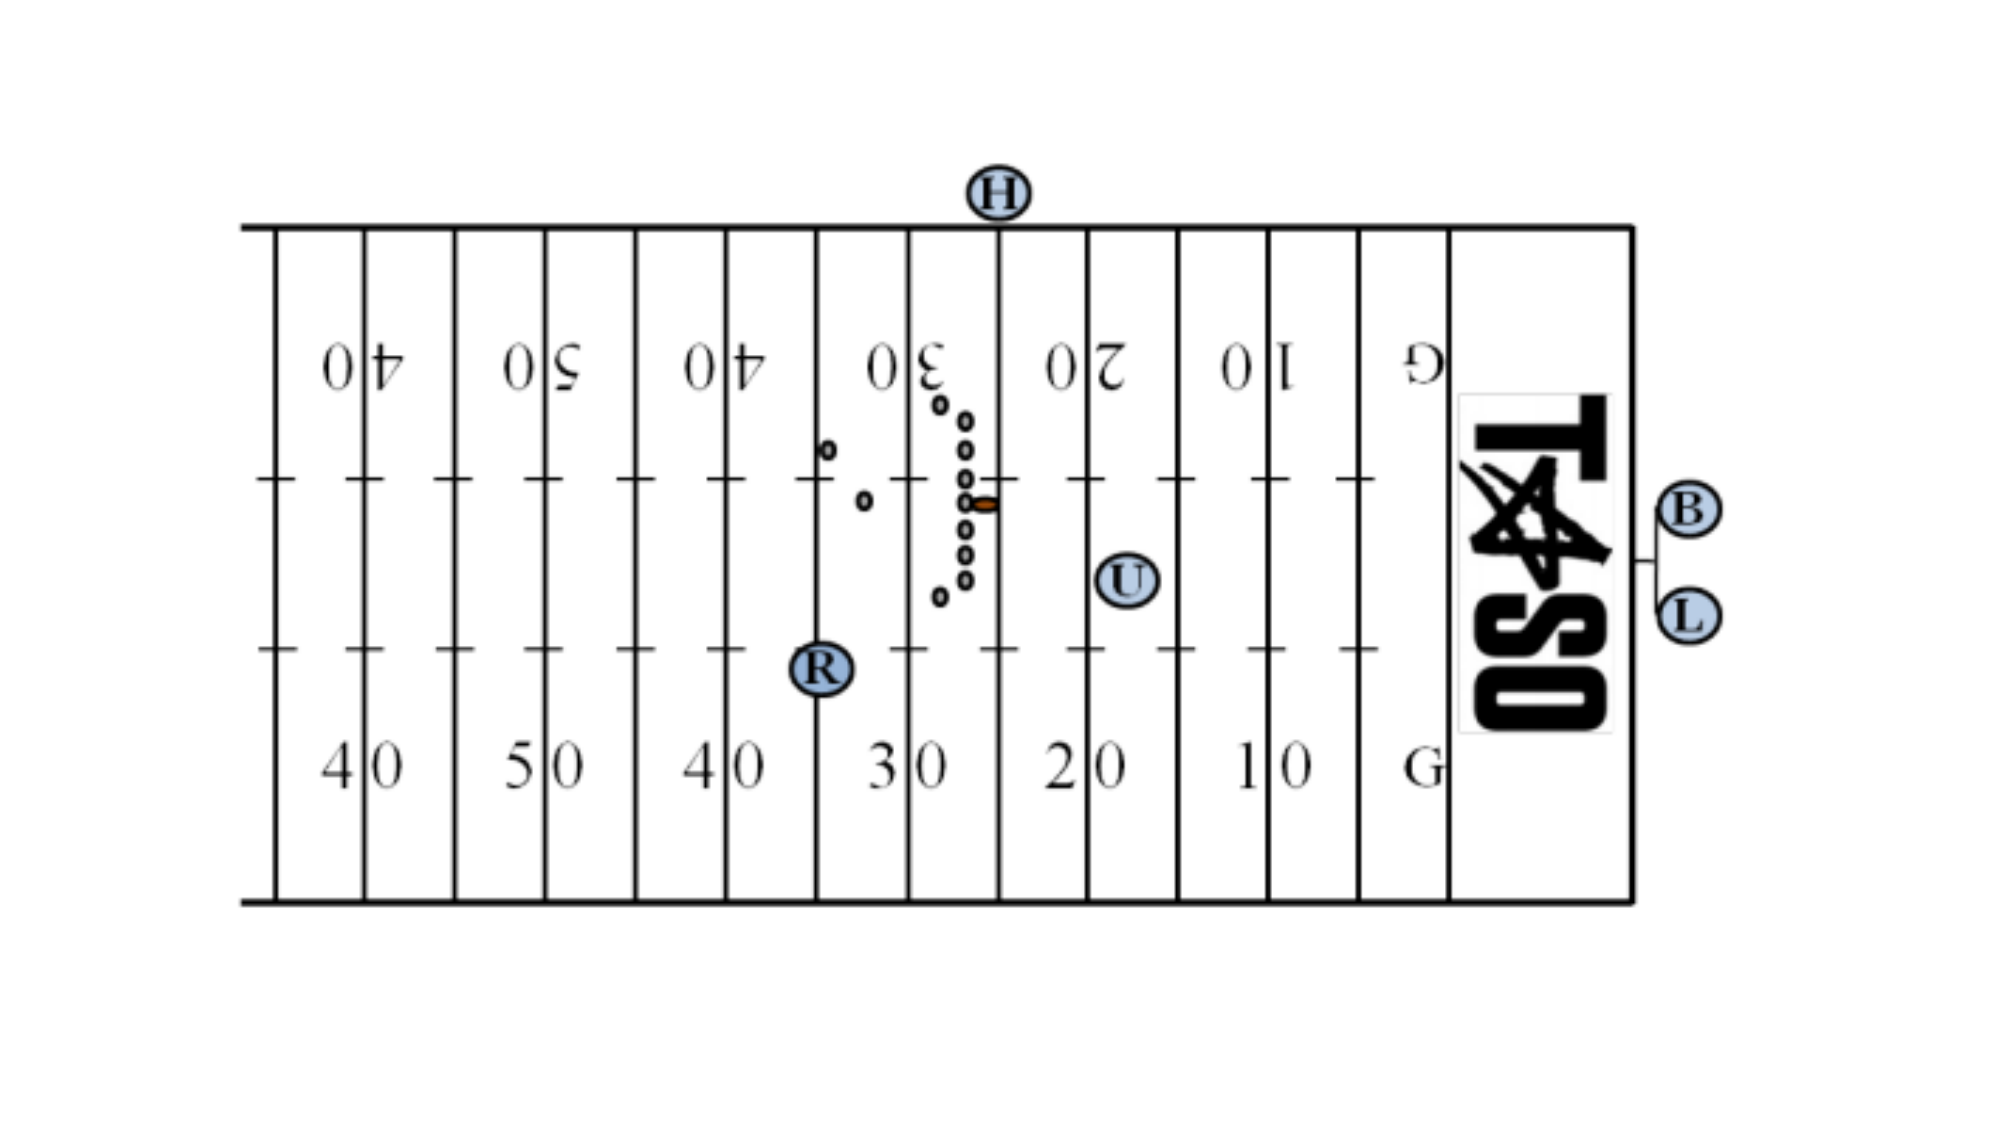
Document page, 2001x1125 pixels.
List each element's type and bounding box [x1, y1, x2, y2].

list [186, 145, 1743, 984]
